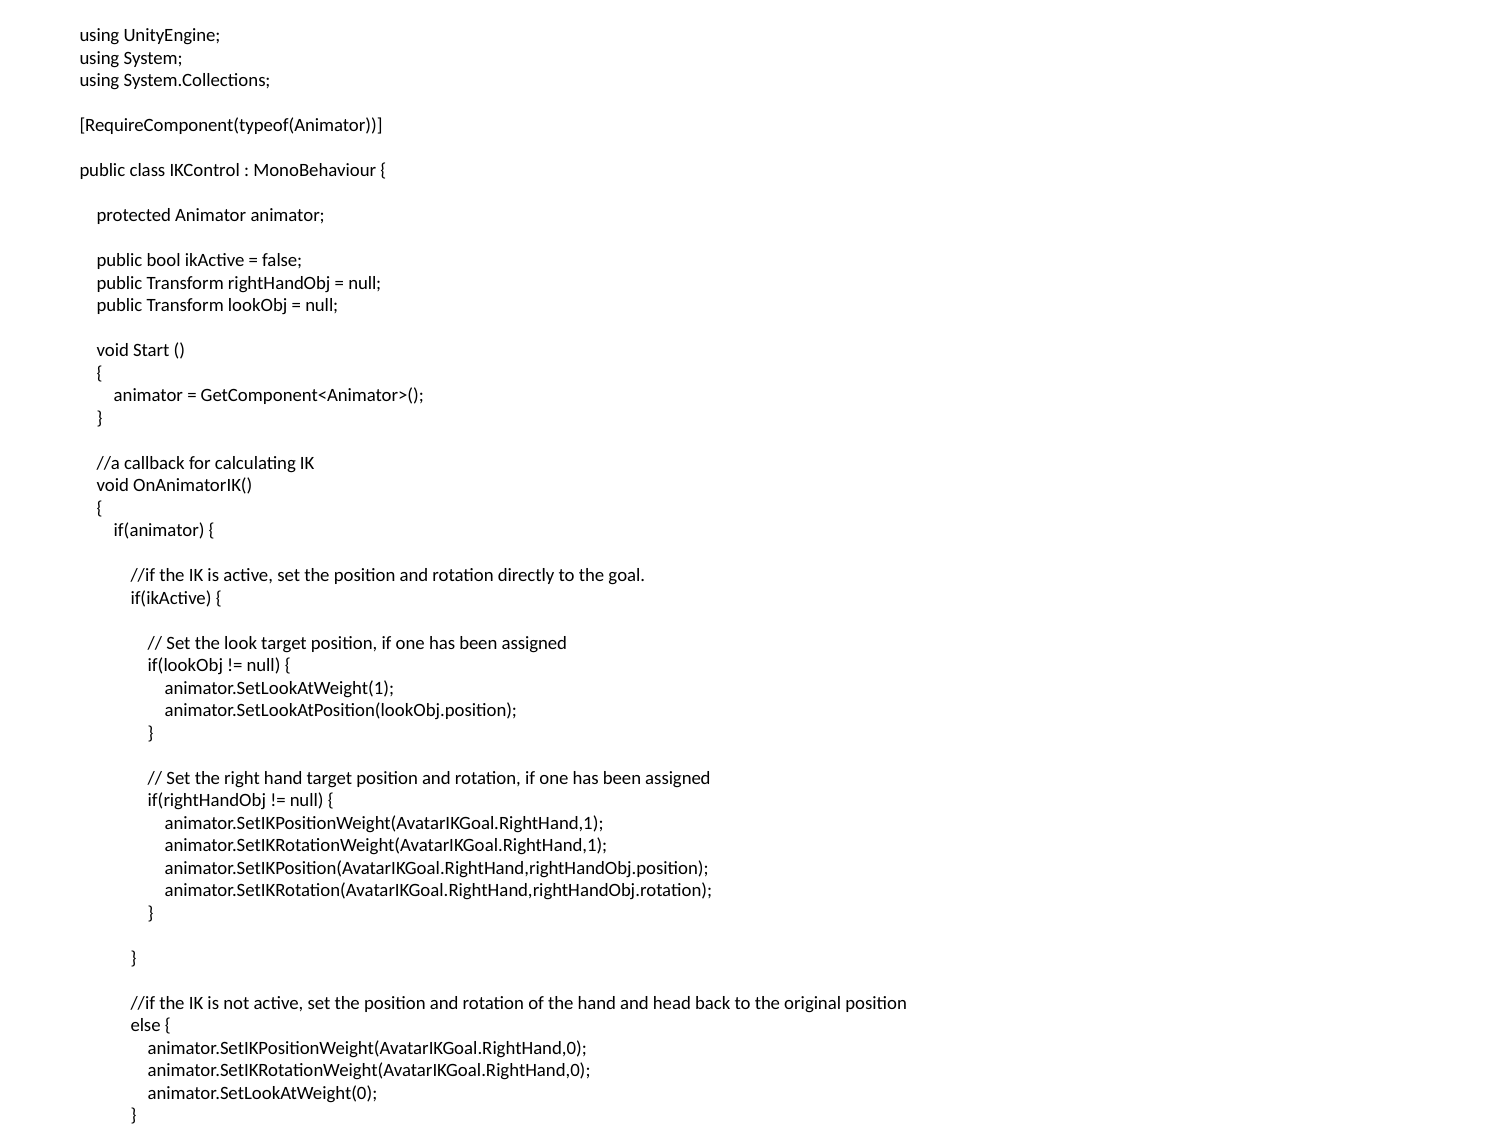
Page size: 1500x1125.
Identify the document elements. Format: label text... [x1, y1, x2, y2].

text_box using UnityEngine; using System; using System.Collections; [RequireComponent(typeof(Animator))] public class IKControl : MonoBehaviour { protected Animator animator; public bool ikActive = false; public Transform rightHandObj = null; public Transform lookObj = null; void Start () { animator = GetComponent<Animator>(); } //a callback for calculating IK void OnAnimatorIK() { if(animator) { //if the IK is active, set the position and rotation directly to the goal. if(ikActive) { // Set the look target position, if one has been assigned if(lookObj != null) { animator.SetLookAtWeight(1); animator.SetLookAtPosition(lookObj.position); } // Set the right hand target position and rotation, if one has been assigned if(rightHandObj != null) { animator.SetIKPositionWeight(AvatarIKGoal.RightHand,1); animator.SetIKRotationWeight(AvatarIKGoal.RightHand,1); animator.SetIKPosition(AvatarIKGoal.RightHand,rightHandObj.position); animator.SetIKRotation(AvatarIKGoal.RightHand,rightHandObj.rotation); } } //if the IK is not active, set the position and rotation of the hand and head back to the original position else { animator.SetIKPositionWeight(AvatarIKGoal.RightHand,0); animator.SetIKRotationWeight(AvatarIKGoal.RightHand,0); animator.SetLookAtWeight(0); } } } } [64, 15, 1500, 1125]
